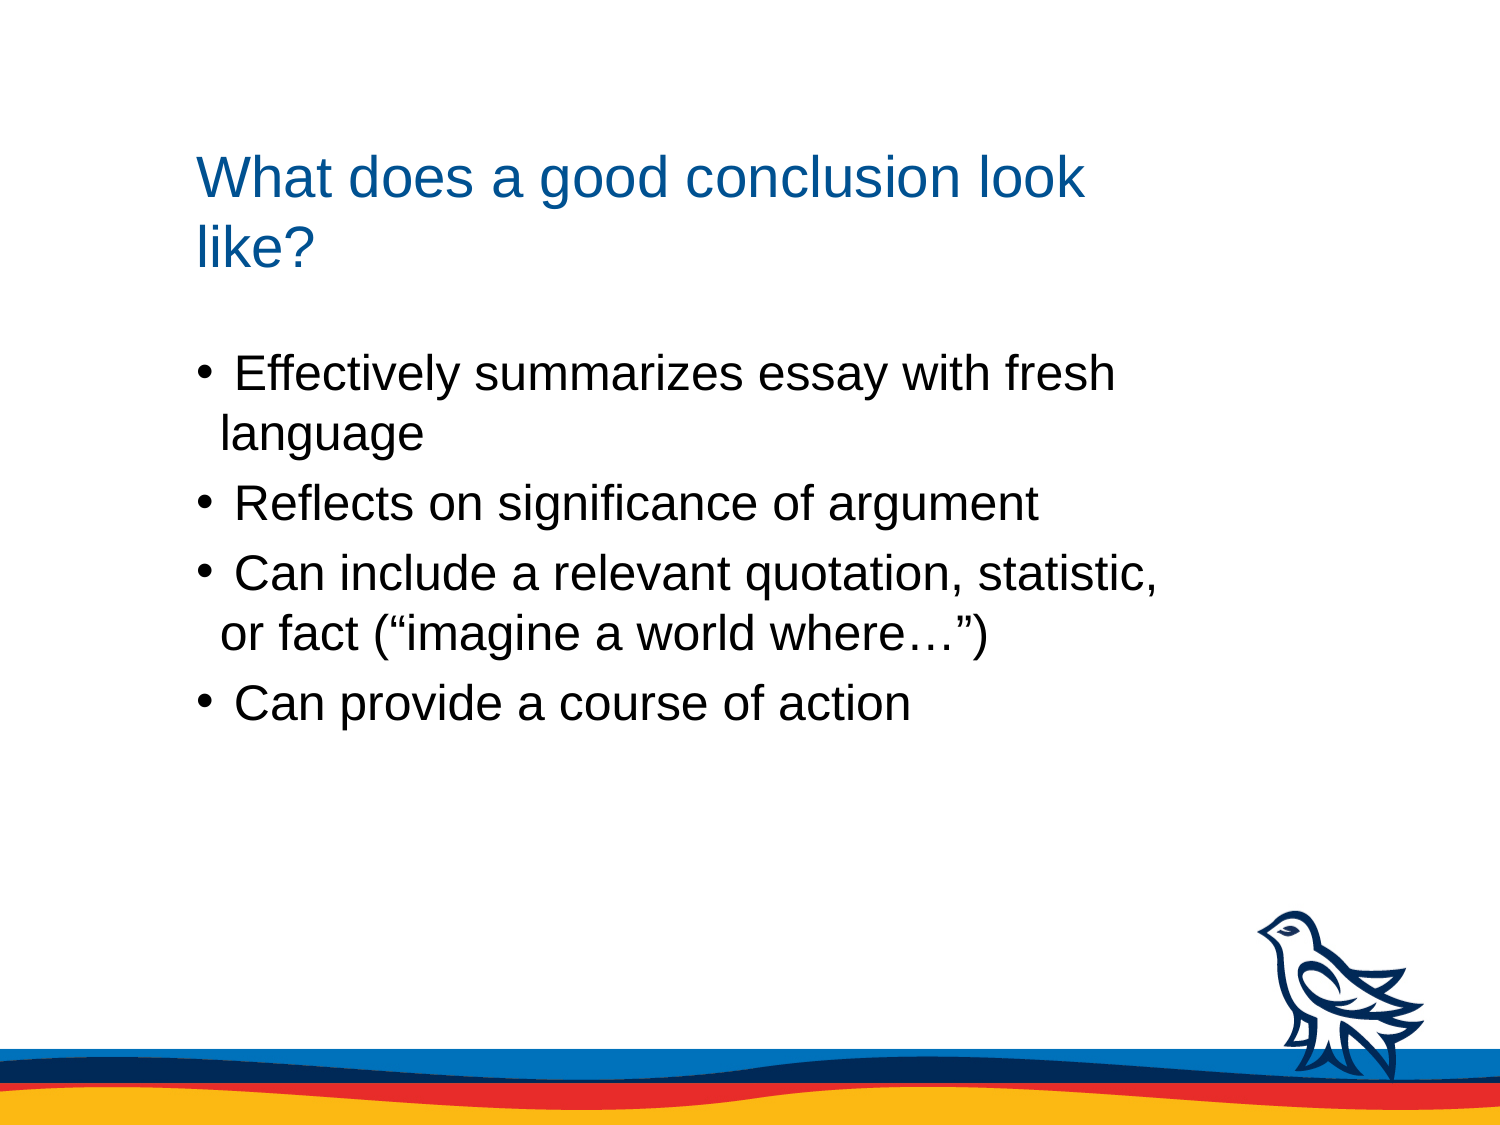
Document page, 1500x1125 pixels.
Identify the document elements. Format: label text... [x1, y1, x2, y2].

list Effectively summarizes essay with fresh language Reflects on significance of argument Can include a relevant quotation, statistic, or fact (“imagine a world where…”) Can provide a course of action [181, 333, 1209, 961]
title What does a good conclusion look like? [181, 115, 1209, 304]
picture [0, 0, 1500, 1125]
